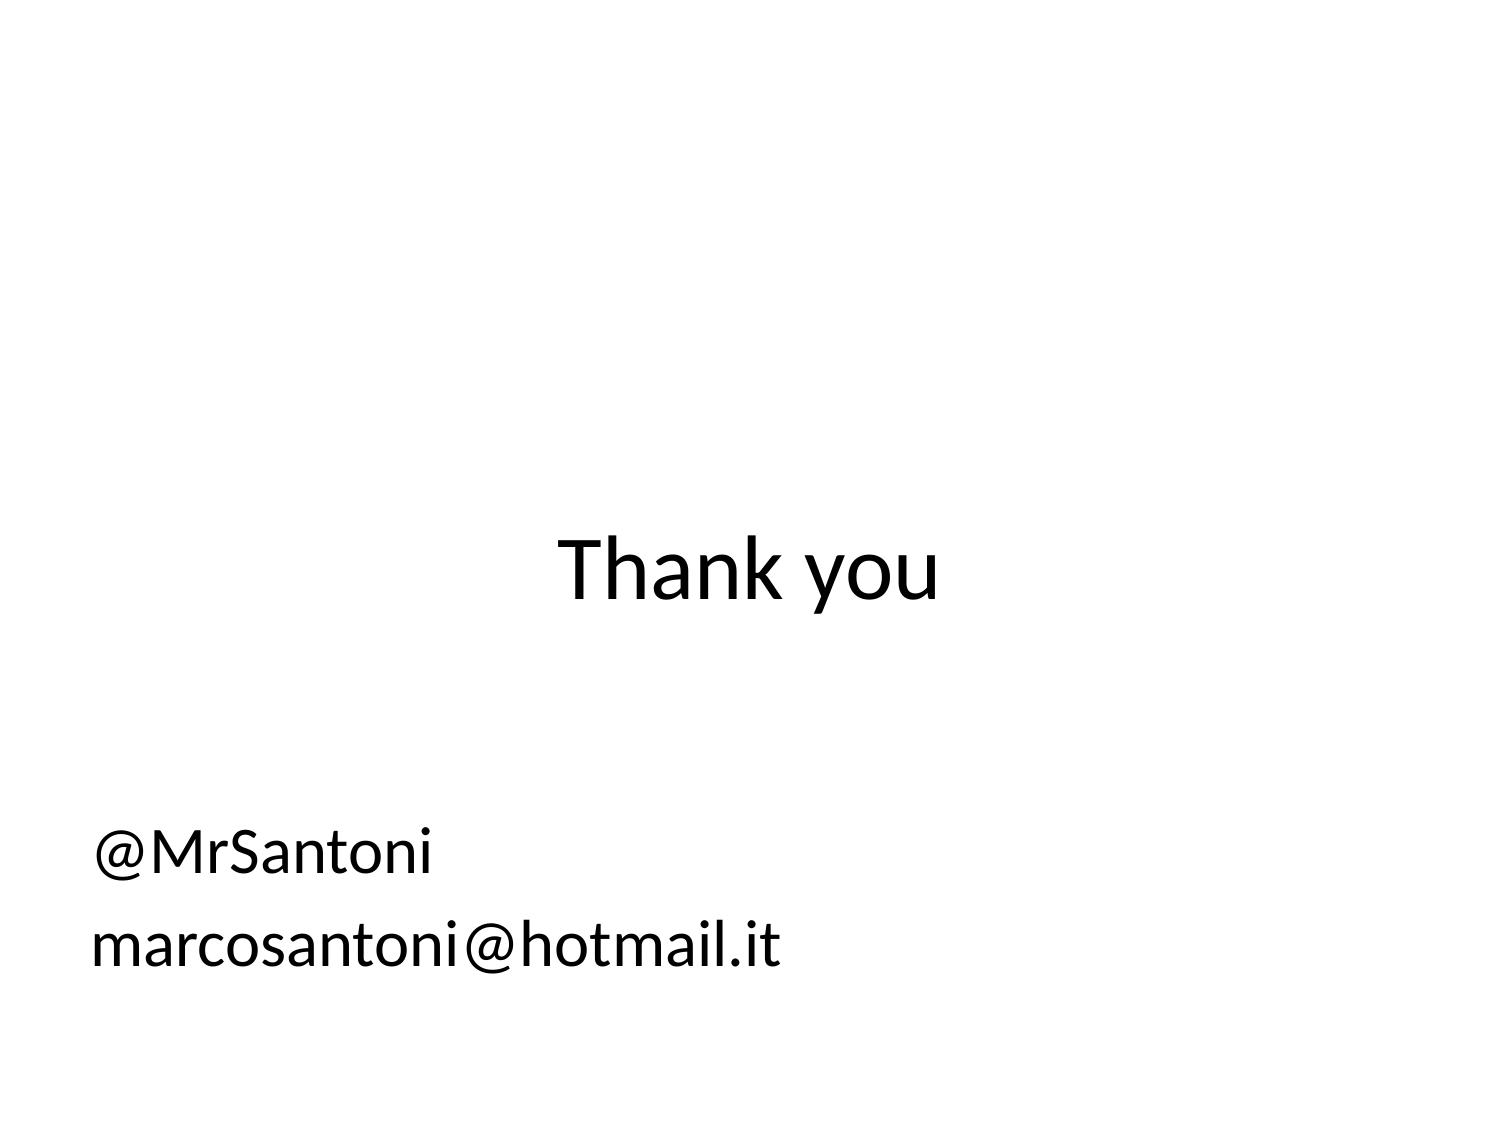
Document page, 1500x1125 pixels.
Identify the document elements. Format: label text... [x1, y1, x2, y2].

list @MrSantoni marcosantoni@hotmail.it [75, 799, 1425, 1005]
title Thank you [75, 468, 1425, 657]
